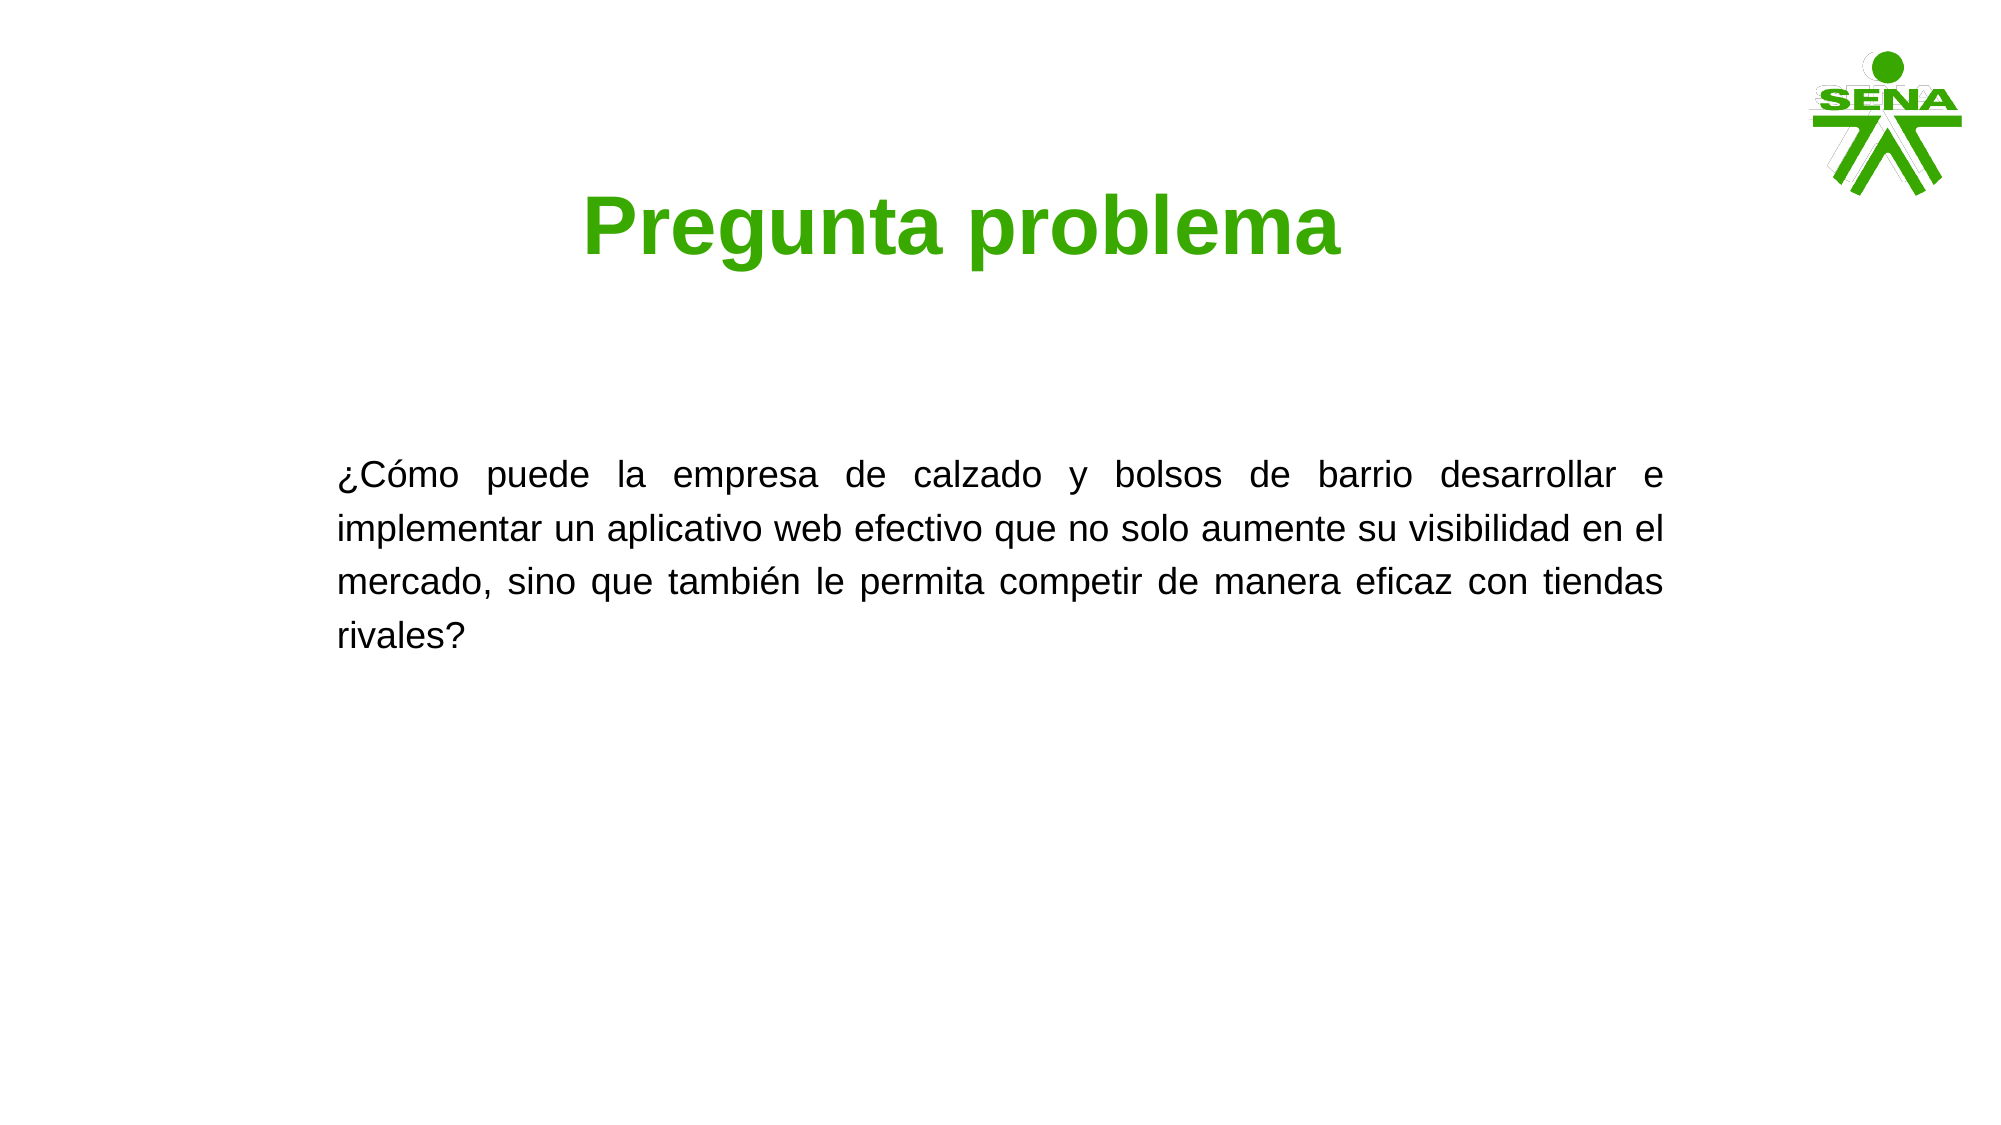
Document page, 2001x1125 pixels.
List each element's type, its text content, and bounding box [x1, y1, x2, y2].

text_box Pregunta problema [470, 190, 1454, 253]
text_box ¿Cómo puede la empresa de calzado y bolsos de barrio desarrollar e implementar un aplicativo web efectivo que no solo aumente su visibilidad en el mercado, sino que también le permita competir de manera eficaz con tiendas rivales? [319, 434, 1681, 691]
picture [1809, 51, 1962, 197]
